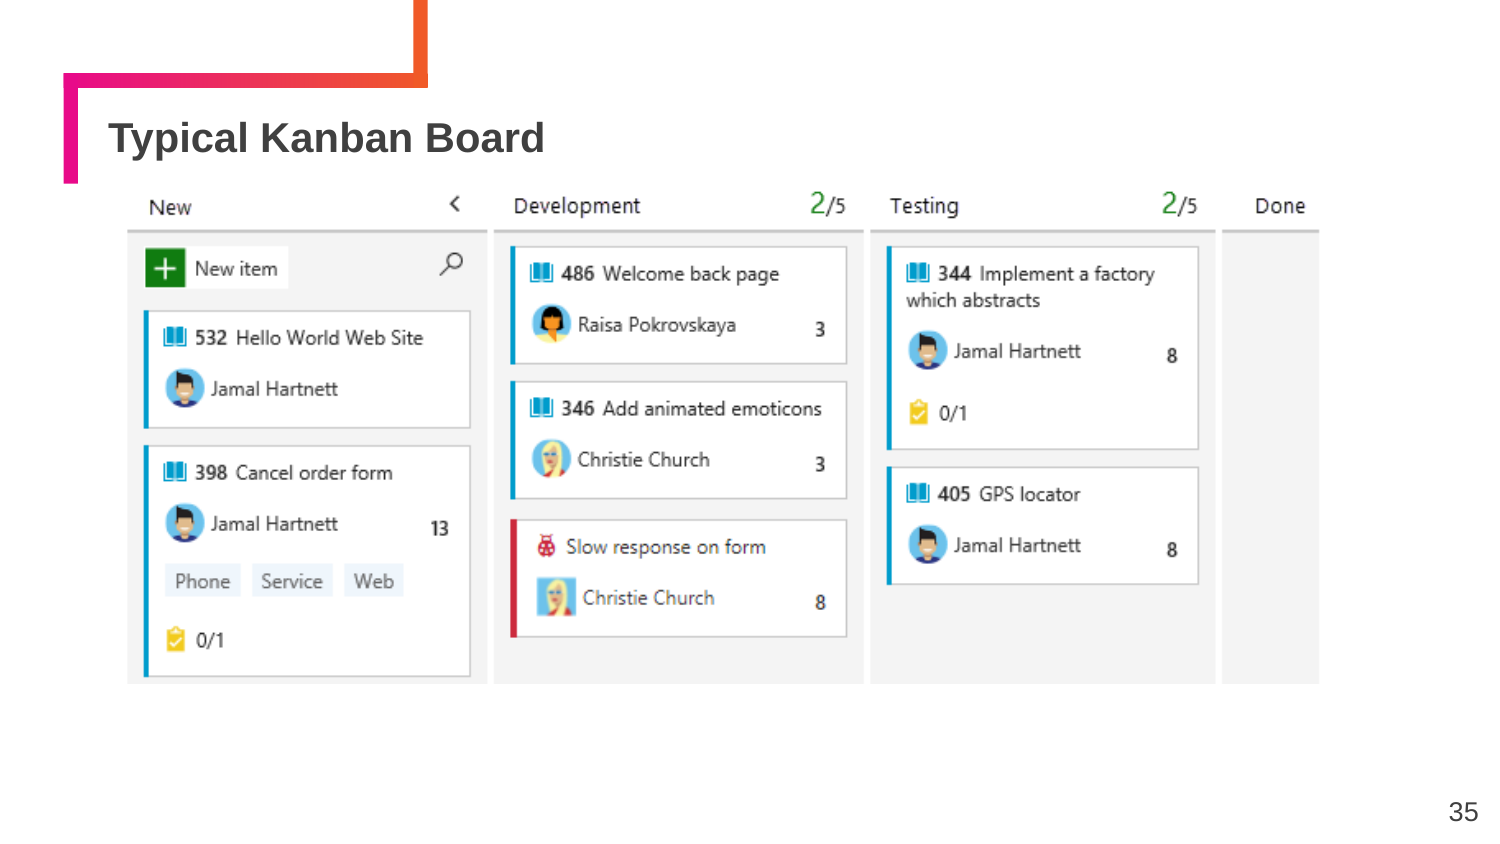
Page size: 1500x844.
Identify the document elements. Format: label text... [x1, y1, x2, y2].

slide_number 35 [1403, 779, 1494, 844]
title Typical Kanban Board [100, 117, 1455, 169]
picture [125, 173, 1327, 684]
